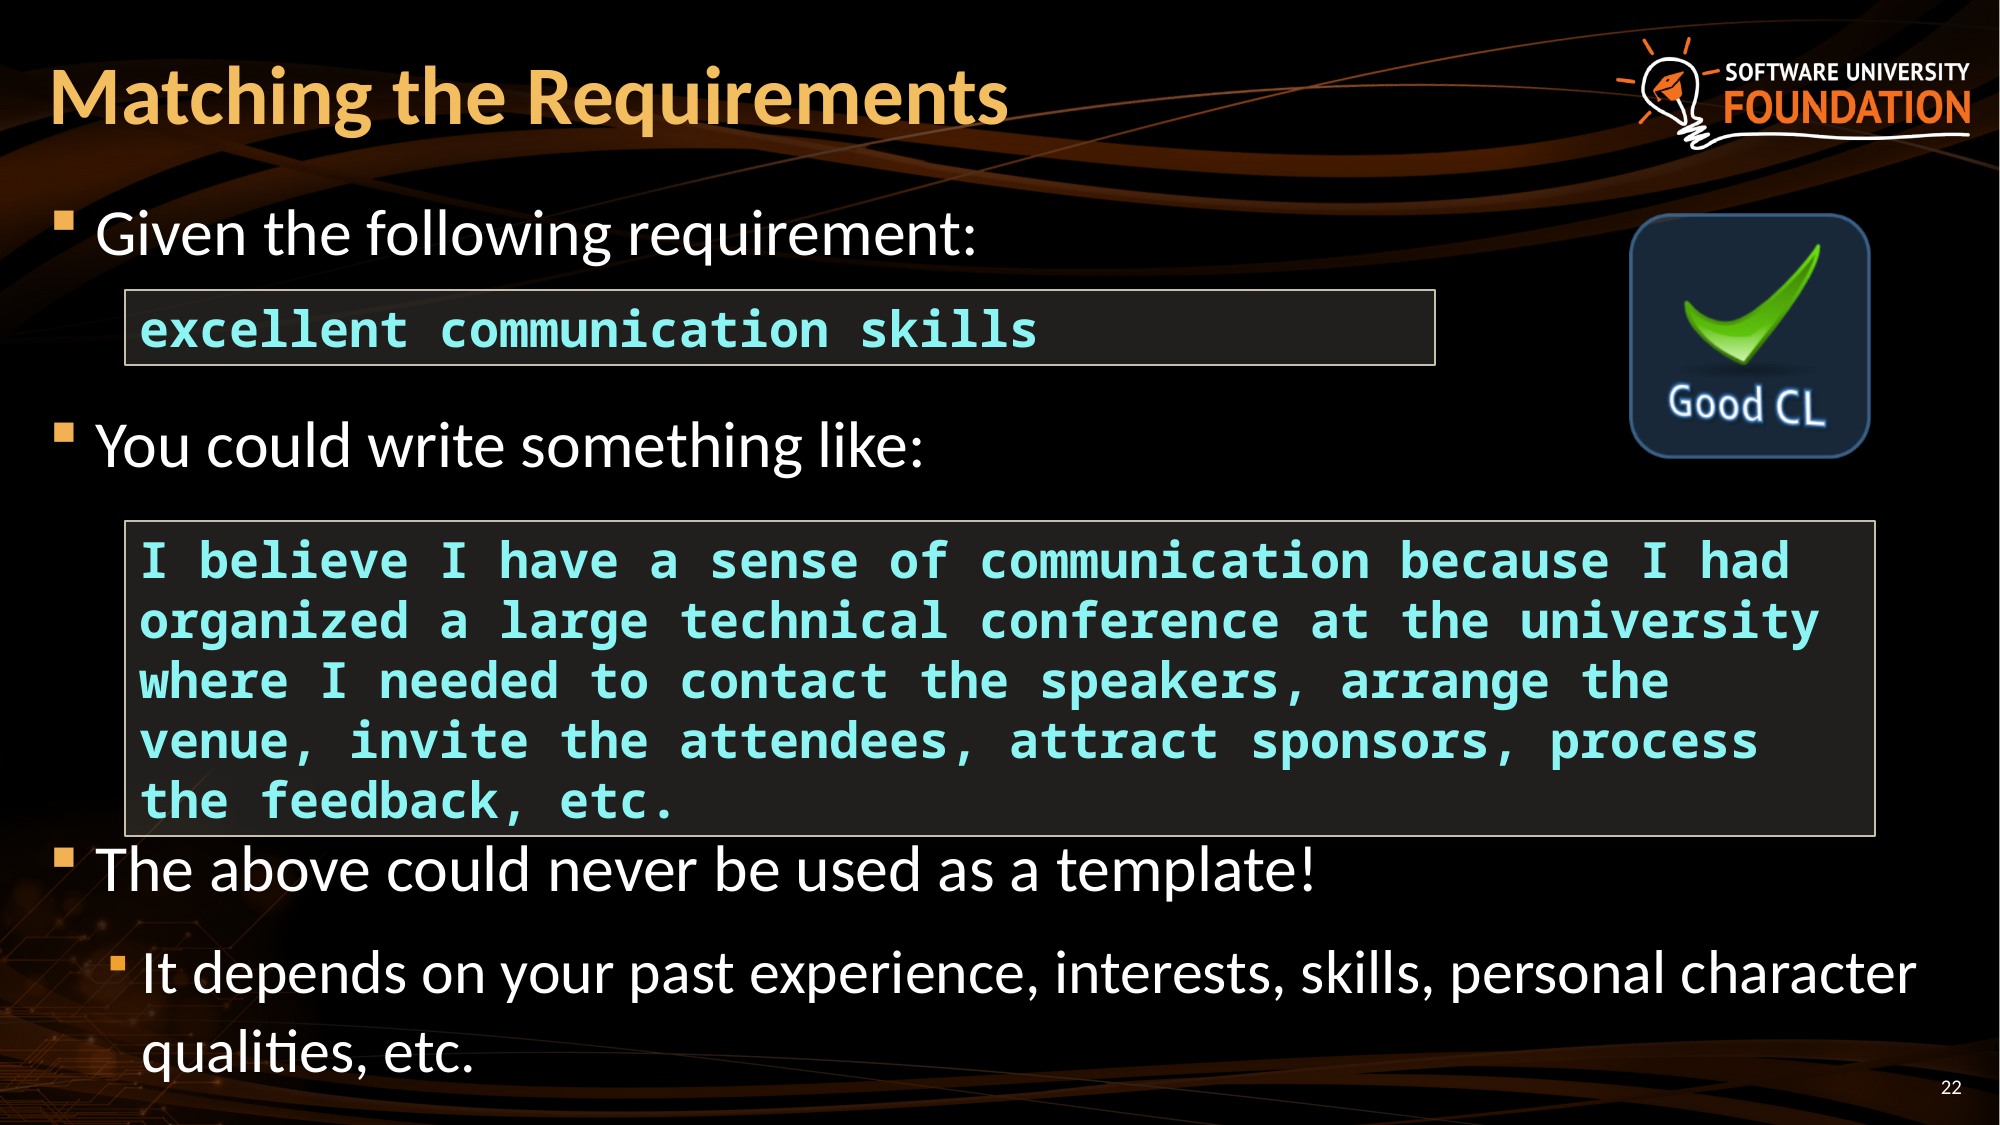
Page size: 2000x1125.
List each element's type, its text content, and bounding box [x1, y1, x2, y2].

title Matching the Requirements [30, 6, 1602, 189]
slide_number 22 [1897, 1094, 1968, 1103]
picture [0, 0, 2000, 1125]
list Given the following requirement: You could write something like: The above could never be used as a template! It depends on your past experience, interests, skills, personal character qualities, etc. [31, 179, 1968, 1094]
text_box excellent communication skills [124, 290, 1435, 366]
text_box I believe I have a sense of communication because I had organized a large technical conference at the university where I needed to contact the speakers, arrange the venue, invite the attendees, attract sponsors, process the feedback, etc. [124, 520, 1875, 836]
